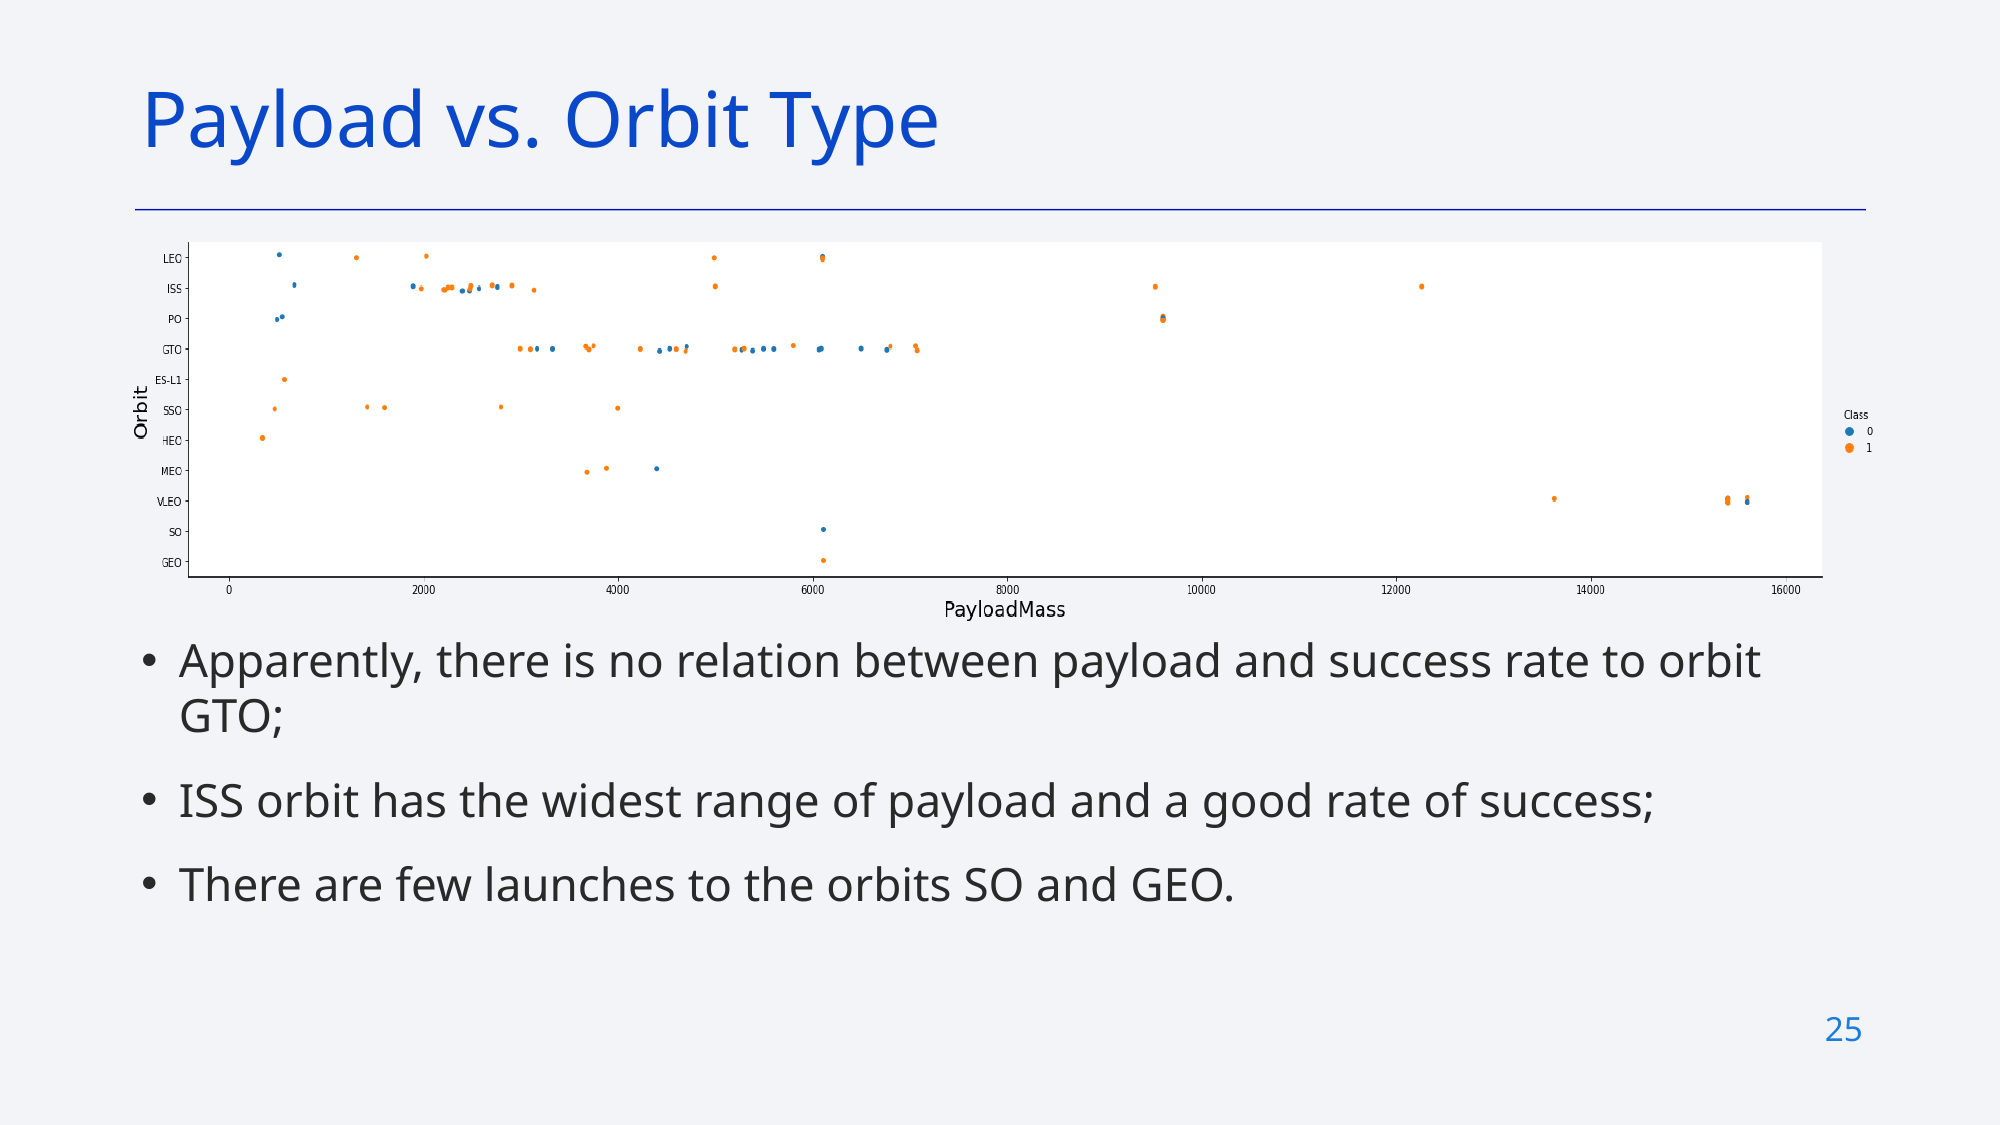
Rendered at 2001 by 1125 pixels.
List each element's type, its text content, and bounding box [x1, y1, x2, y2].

picture [0, 0, 2000, 1125]
title Payload vs. Orbit Type [139, 68, 976, 236]
slide_number ‹#› [1818, 1001, 1872, 1125]
text_box Apparently, there is no relation between payload and success rate to orbit GTO; ISS orbit has the widest range of payload and a good rate of success; There are few launches to the orbits SO and GEO. [139, 639, 1819, 911]
